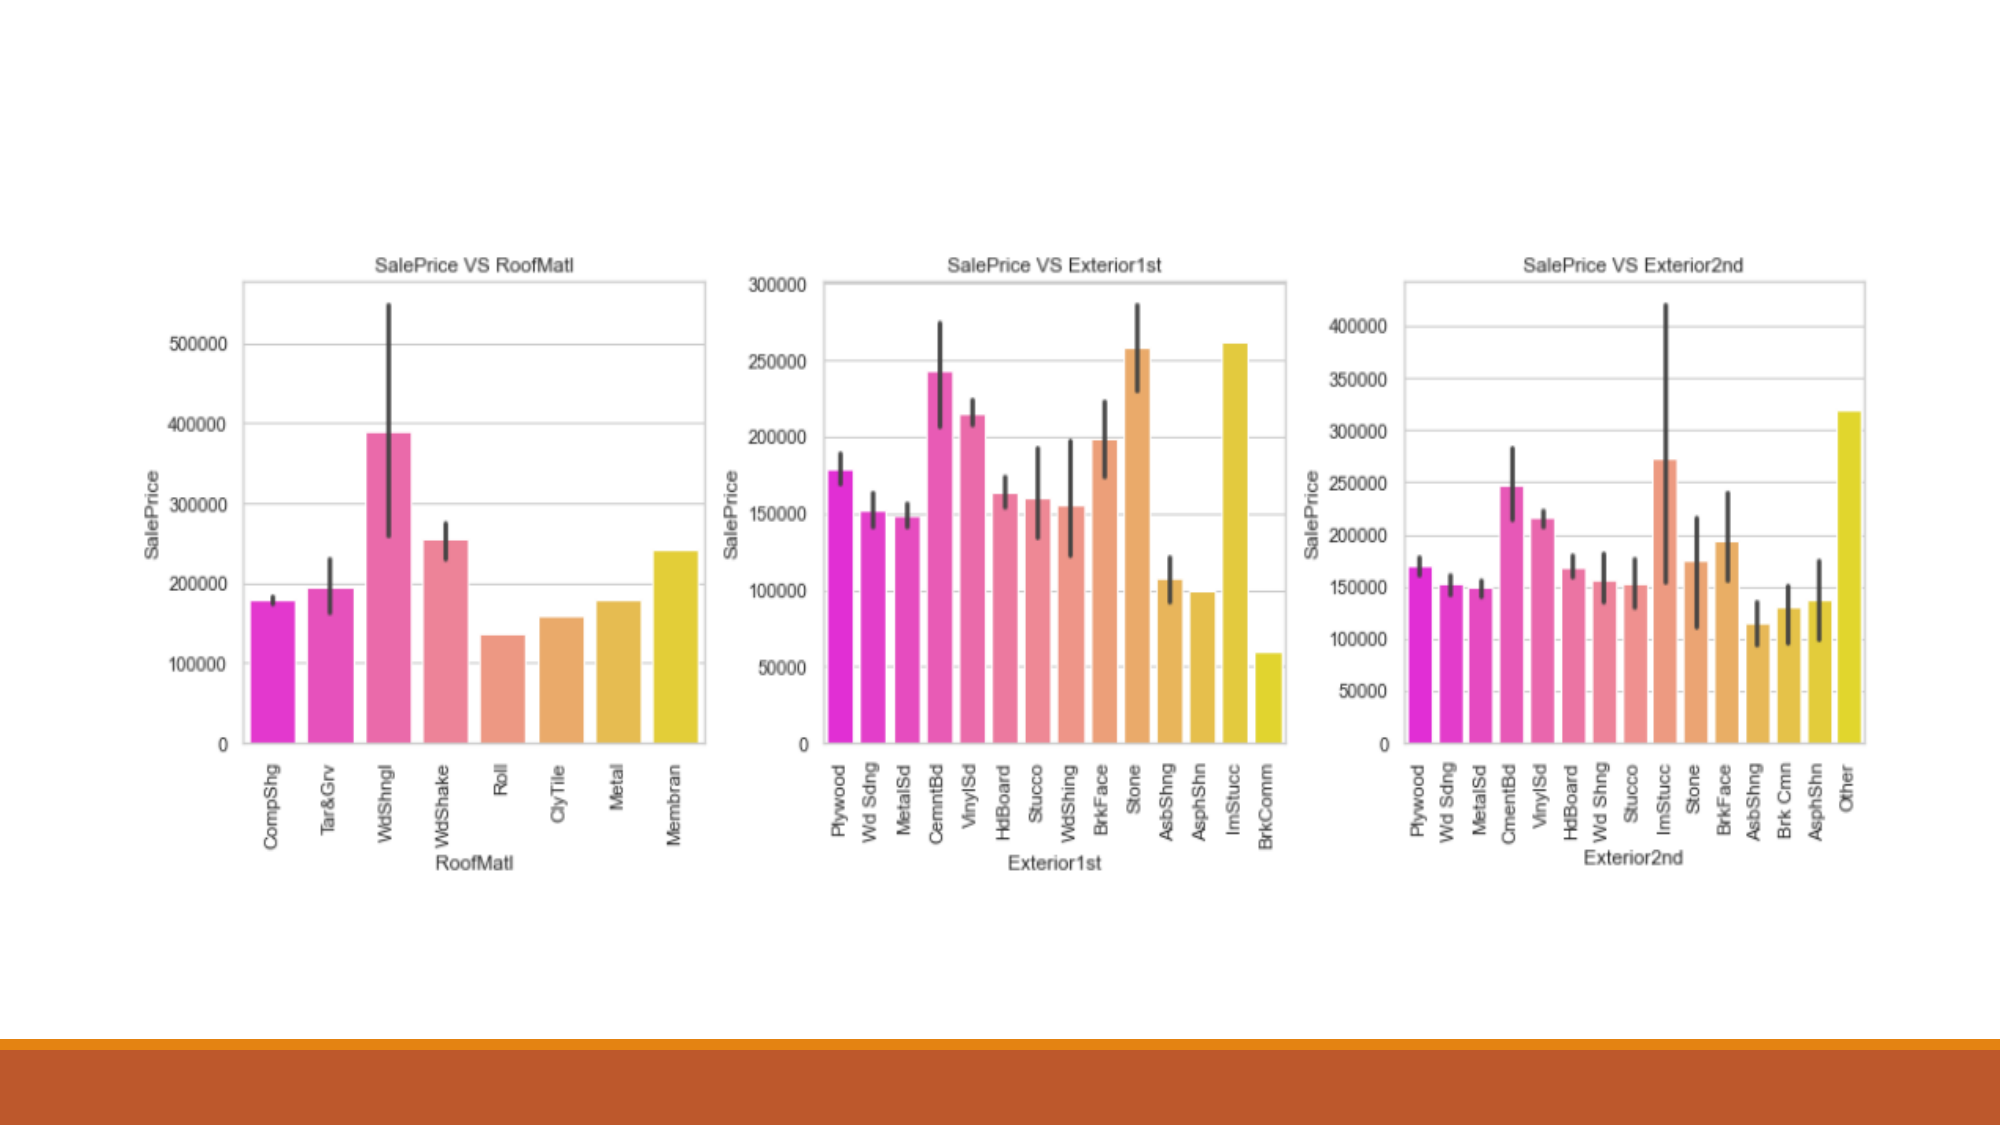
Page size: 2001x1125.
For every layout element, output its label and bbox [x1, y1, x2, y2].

list [128, 237, 1871, 888]
